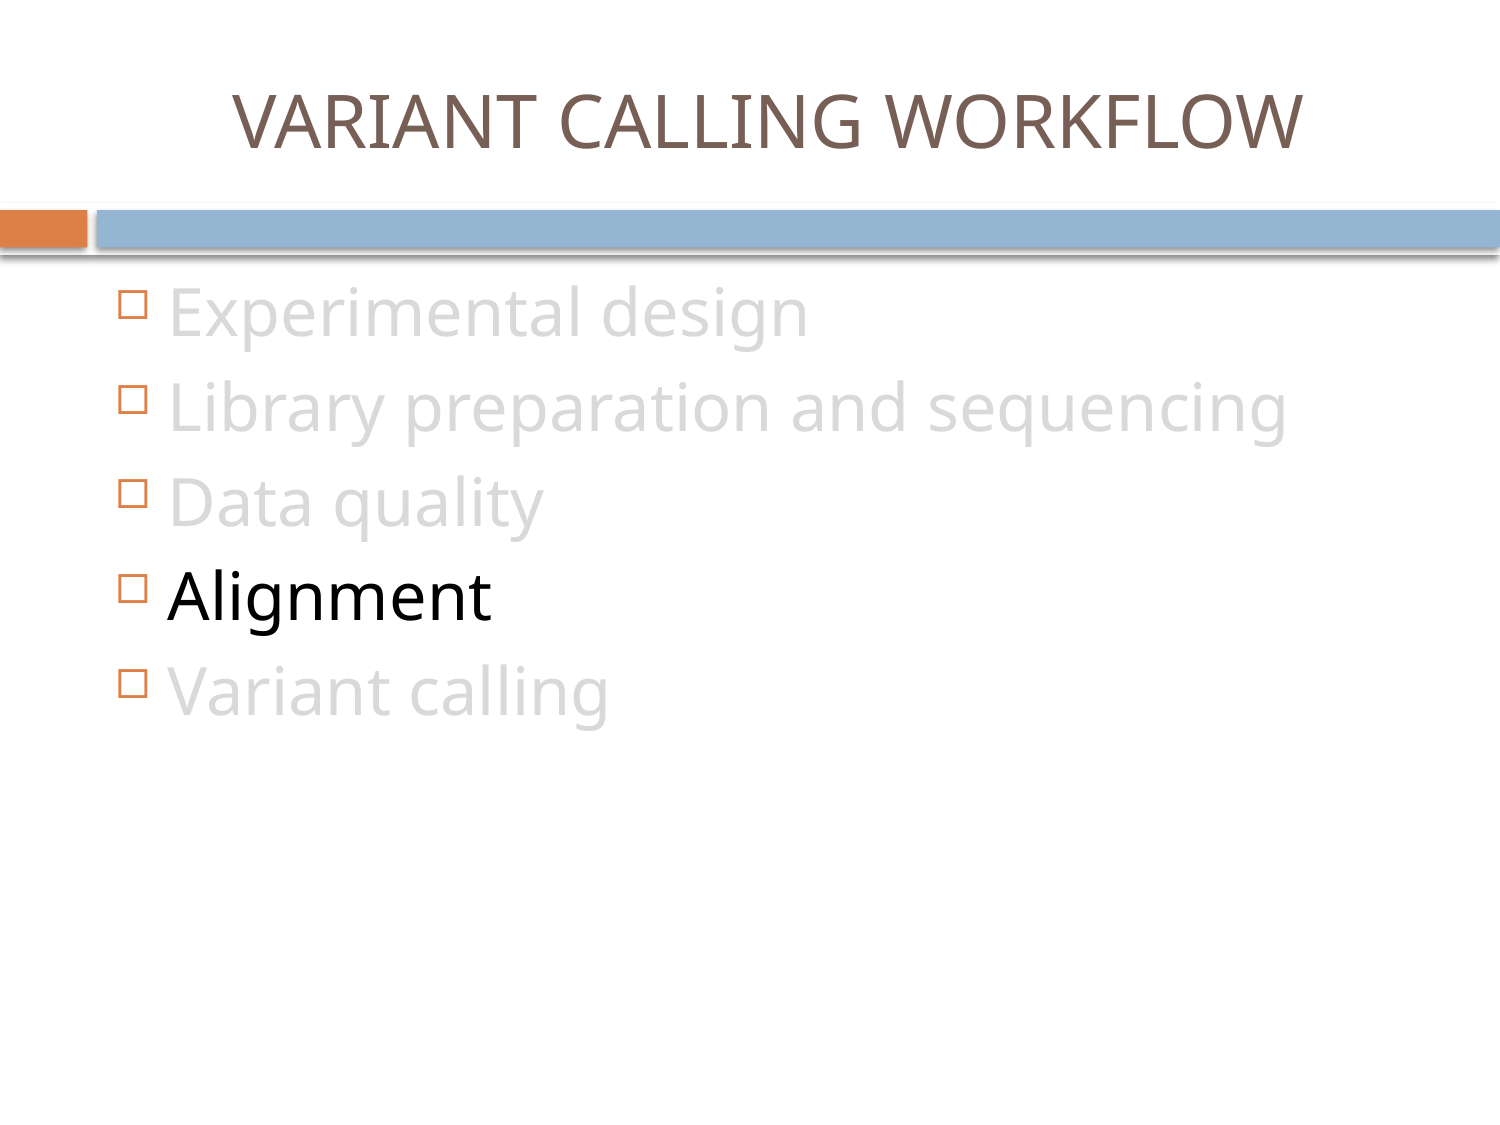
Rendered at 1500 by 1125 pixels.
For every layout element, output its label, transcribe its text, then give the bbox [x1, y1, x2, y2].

list Experimental design Library preparation and sequencing Data quality Alignment Variant calling [100, 262, 1438, 1098]
title VARIANT CALLING WORKFLOW [100, 37, 1438, 200]
